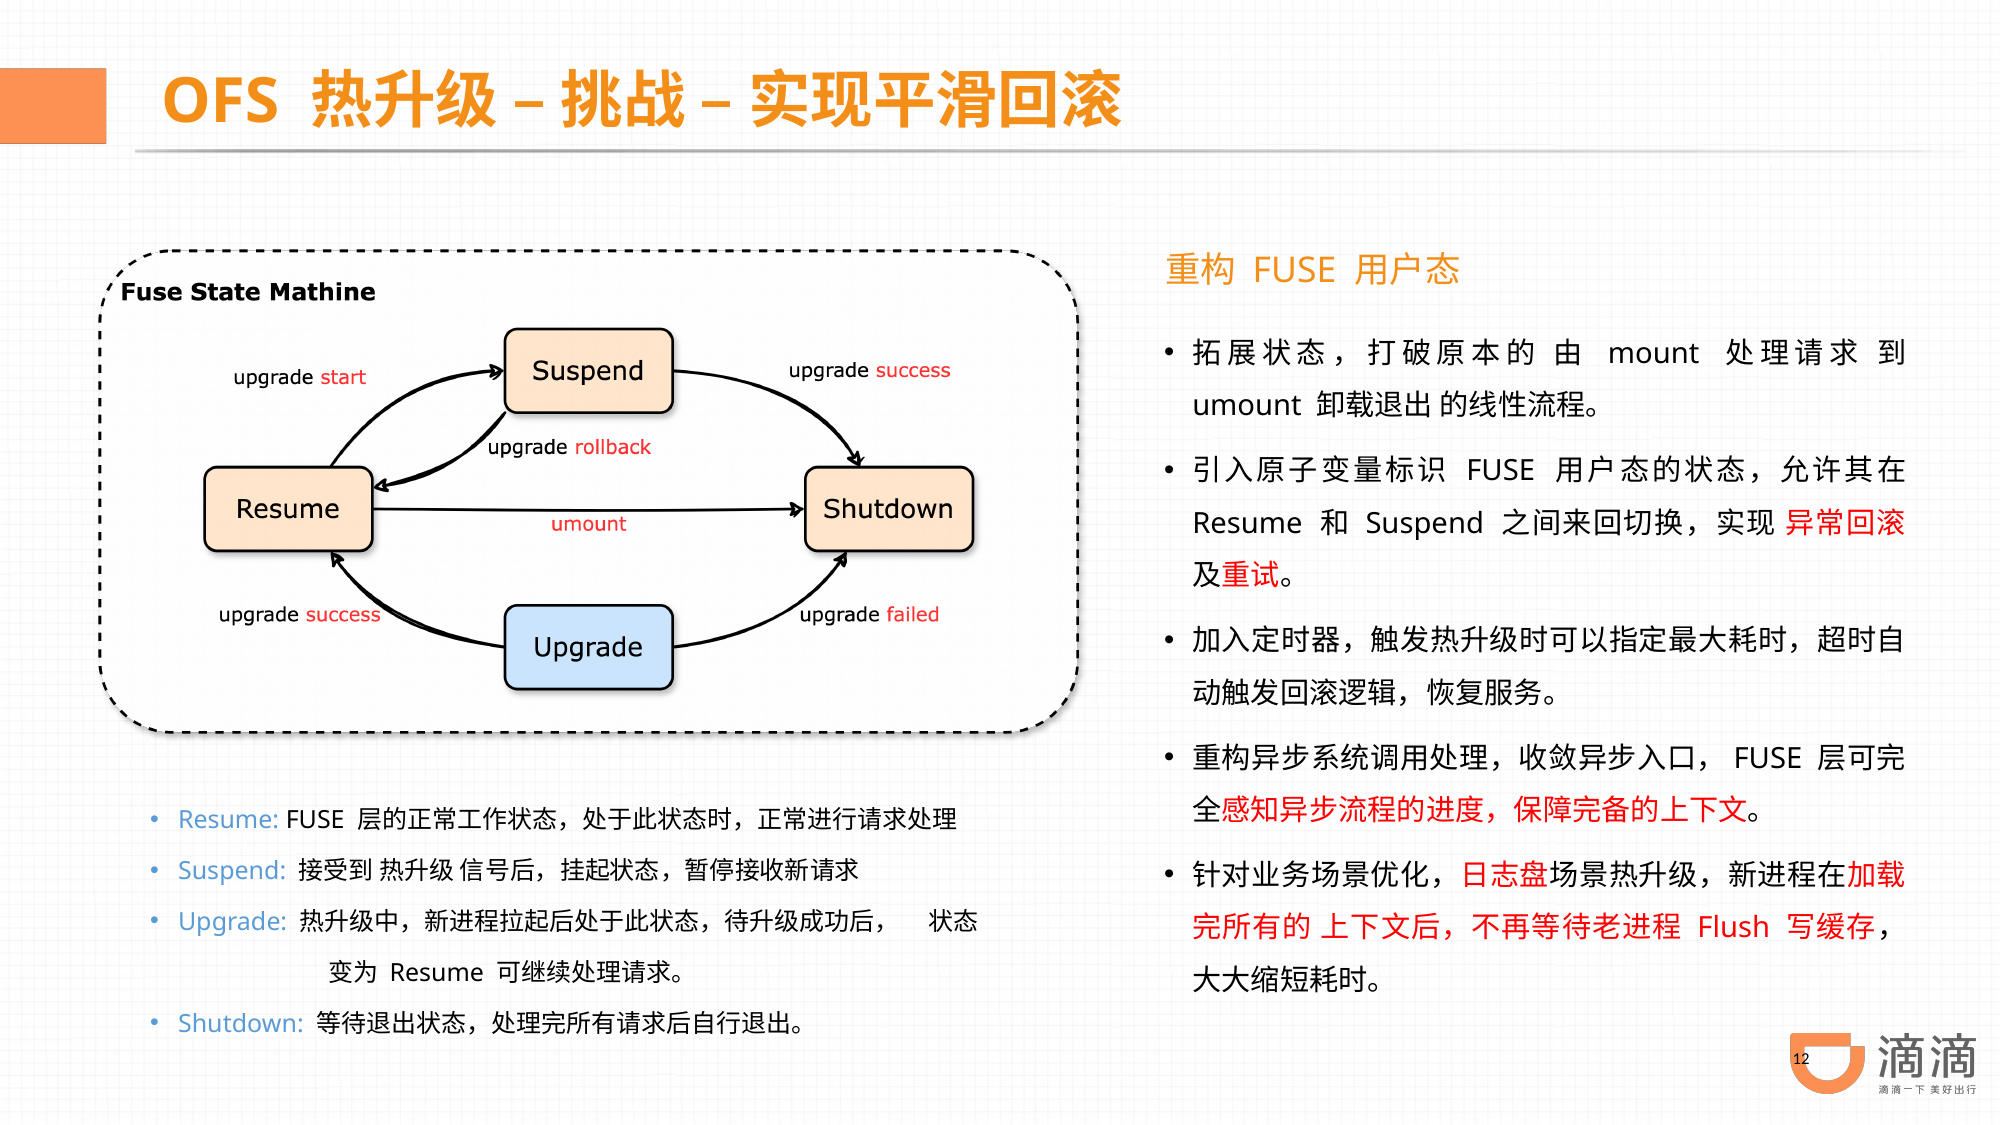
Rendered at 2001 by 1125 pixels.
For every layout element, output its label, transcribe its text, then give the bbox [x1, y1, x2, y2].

text_box Resume: FUSE 层的正常工作状态，处于此状态时，正常进行请求处理 Suspend: 接受到 热升级 信号后，挂起状态，暂停接收新请求 Upgrade: 热升级中，新进程拉起后处于此状态，待升级成功后， 状态 变为 Resume 可继续处理请求。 Shutdown: 等待退出状态，处理完所有请求后自行退出。 [135, 775, 1045, 1045]
picture [0, 0, 2001, 1125]
text_box 拓展状态，打破原本的 由 mount 处理请求 到 umount 卸载退出 的线性流程。 引入原子变量标识 FUSE 用户态的状态，允许其在 Resume 和 Suspend 之间来回切换，实现 异常回滚 及重试。 加入定时器，触发热升级时可以指定最大耗时，超时自动触发回滚逻辑，恢复服务。 重构异步系统调用处理，收敛异步入口，FUSE 层可完全感知异步流程的进度，保障完备的上下文。 针对业务场景优化，日志盘场景热升级，新进程在加载完所有的 上下文后，不再等待老进程 Flush 写缓存，大大缩短耗时。 [1149, 309, 1922, 1004]
text_box OFS 热升级 – 挑战 – 实现平滑回滚 [157, 35, 1470, 160]
text_box 重构 FUSE 用户态 [1150, 218, 1792, 298]
